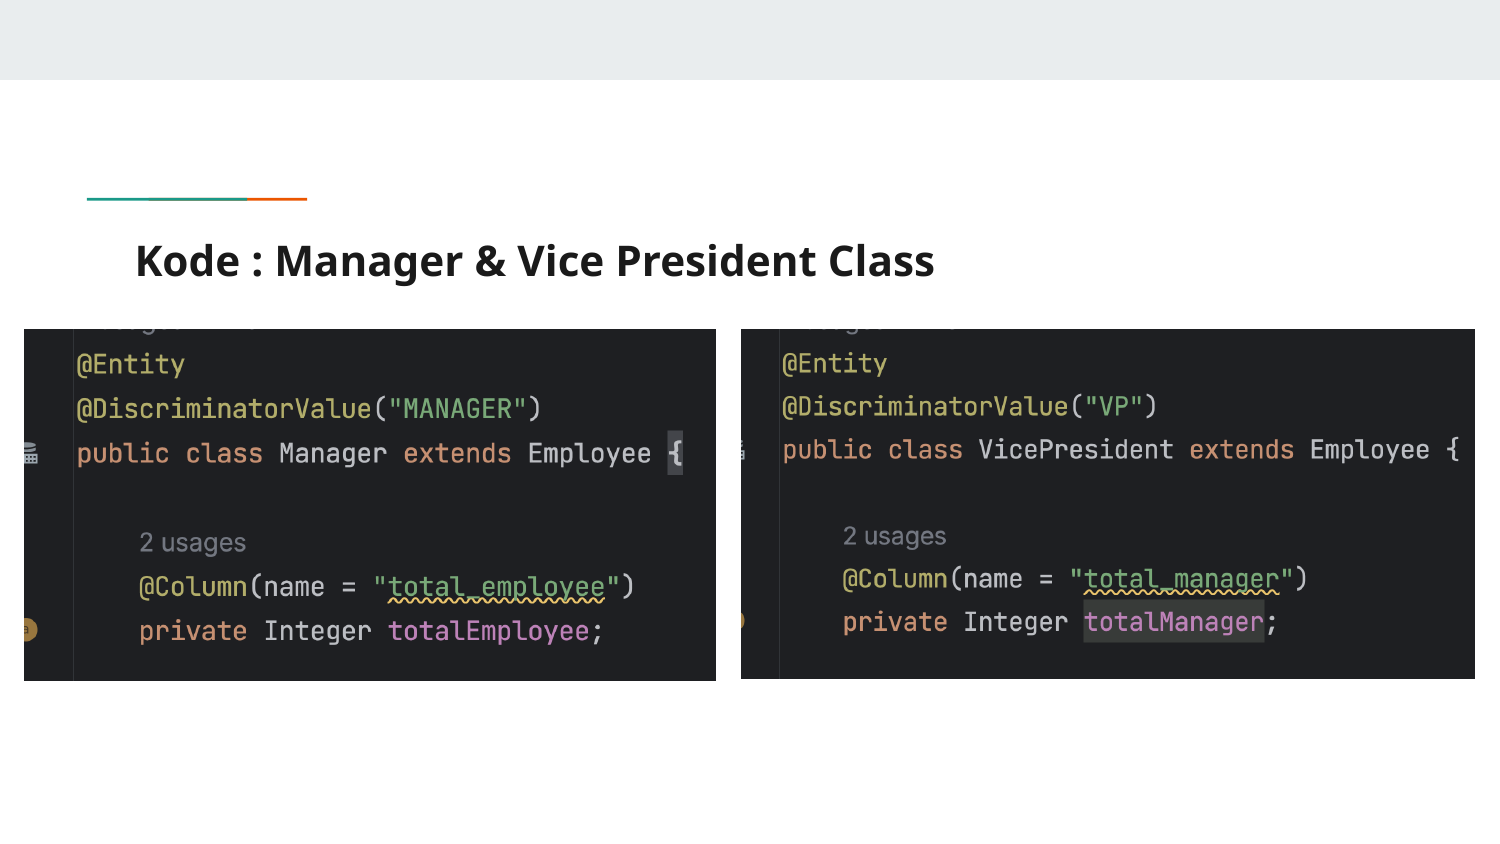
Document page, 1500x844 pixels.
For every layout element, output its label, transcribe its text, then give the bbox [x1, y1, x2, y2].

picture [24, 328, 717, 681]
picture [740, 328, 1476, 679]
title Kode : Manager & Vice President Class [119, 216, 1381, 305]
